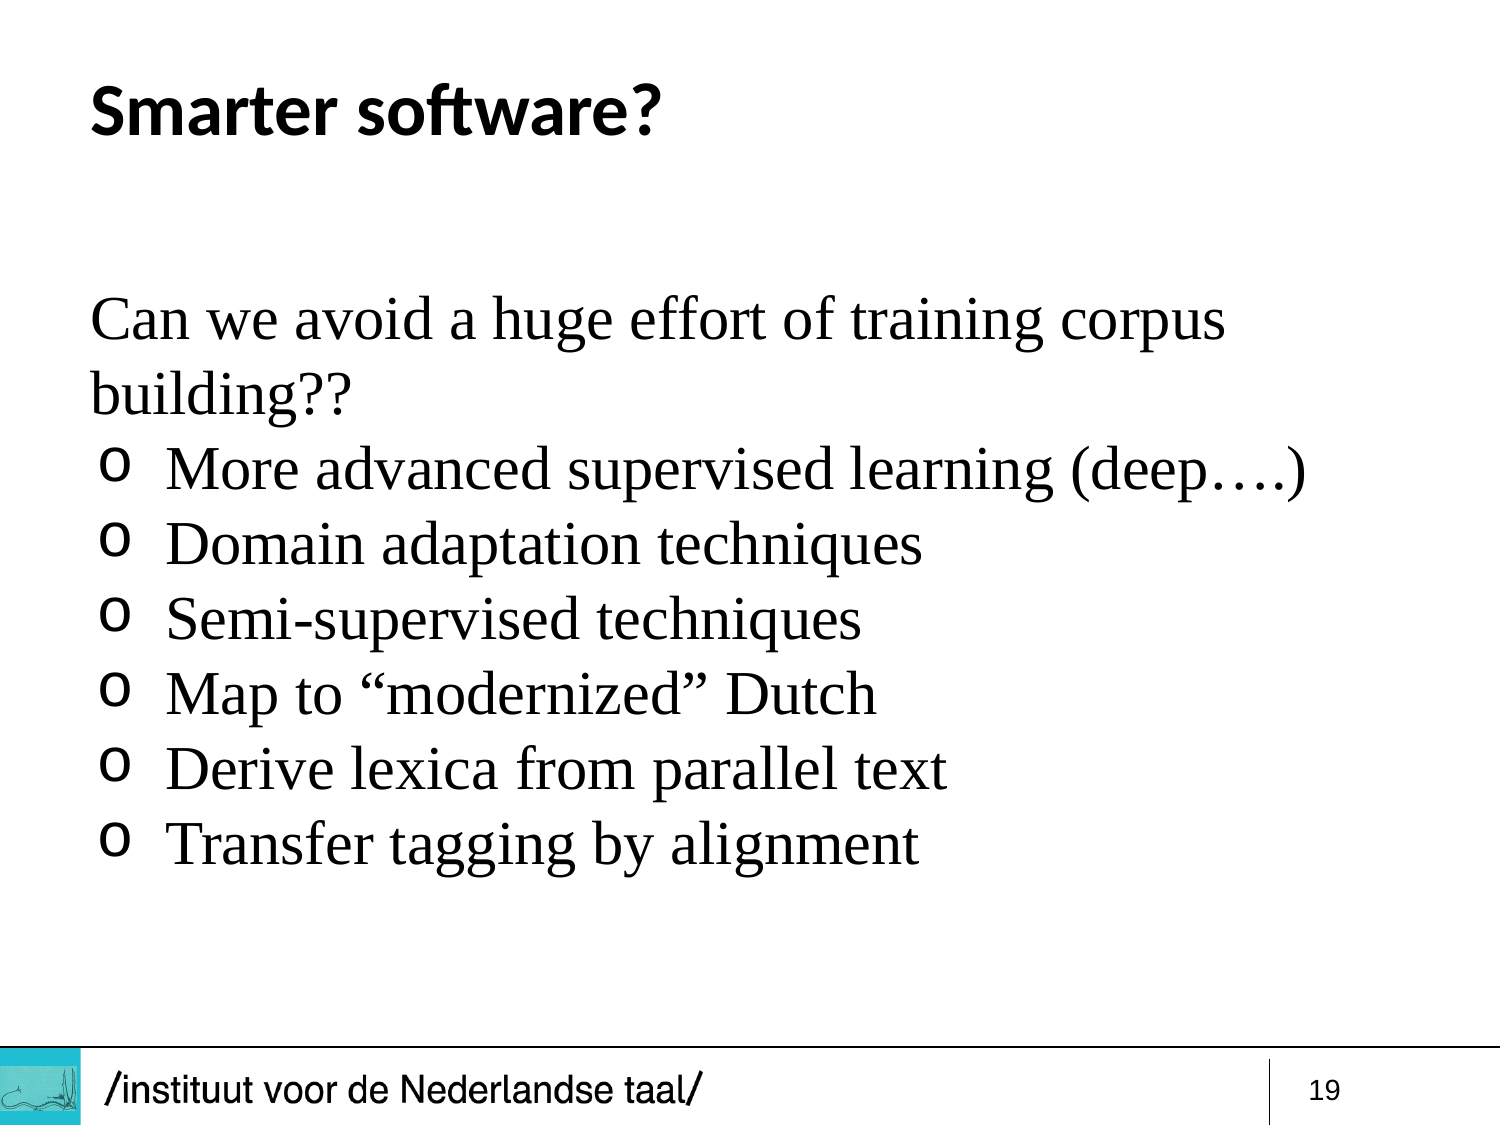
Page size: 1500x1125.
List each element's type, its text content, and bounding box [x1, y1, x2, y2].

picture [104, 1070, 703, 1106]
title Smarter software? [75, 45, 1425, 233]
picture [0, 1066, 77, 1111]
slide_number ‹#› [1293, 1058, 1483, 1119]
list Can we avoid a huge effort of training corpus building?? More advanced supervised learning (deep….) Domain adaptation techniques Semi-supervised techniques Map to “modernized” Dutch Derive lexica from parallel text Transfer tagging by alignment [75, 262, 1425, 1005]
